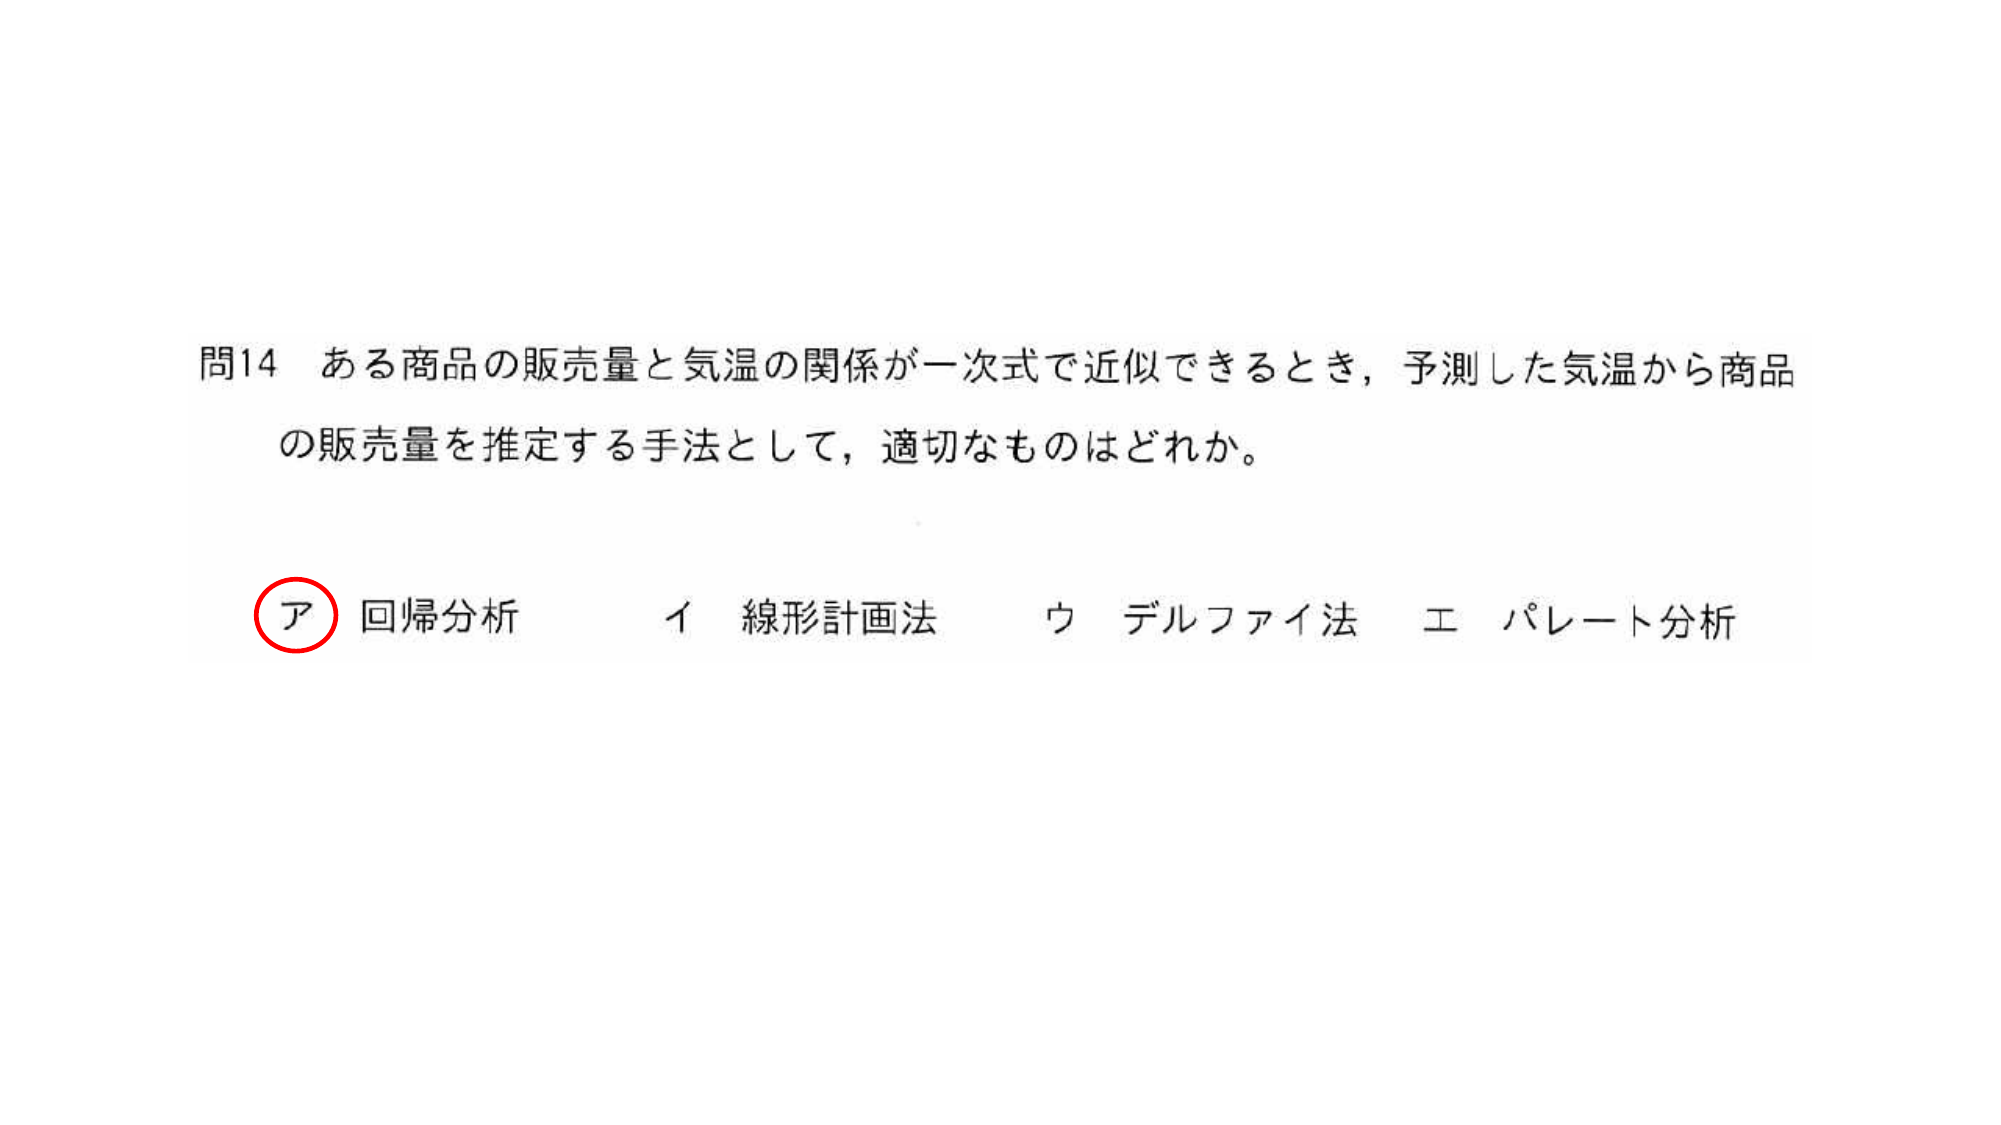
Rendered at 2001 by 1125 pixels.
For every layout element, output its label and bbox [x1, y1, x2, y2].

picture [188, 333, 1812, 663]
